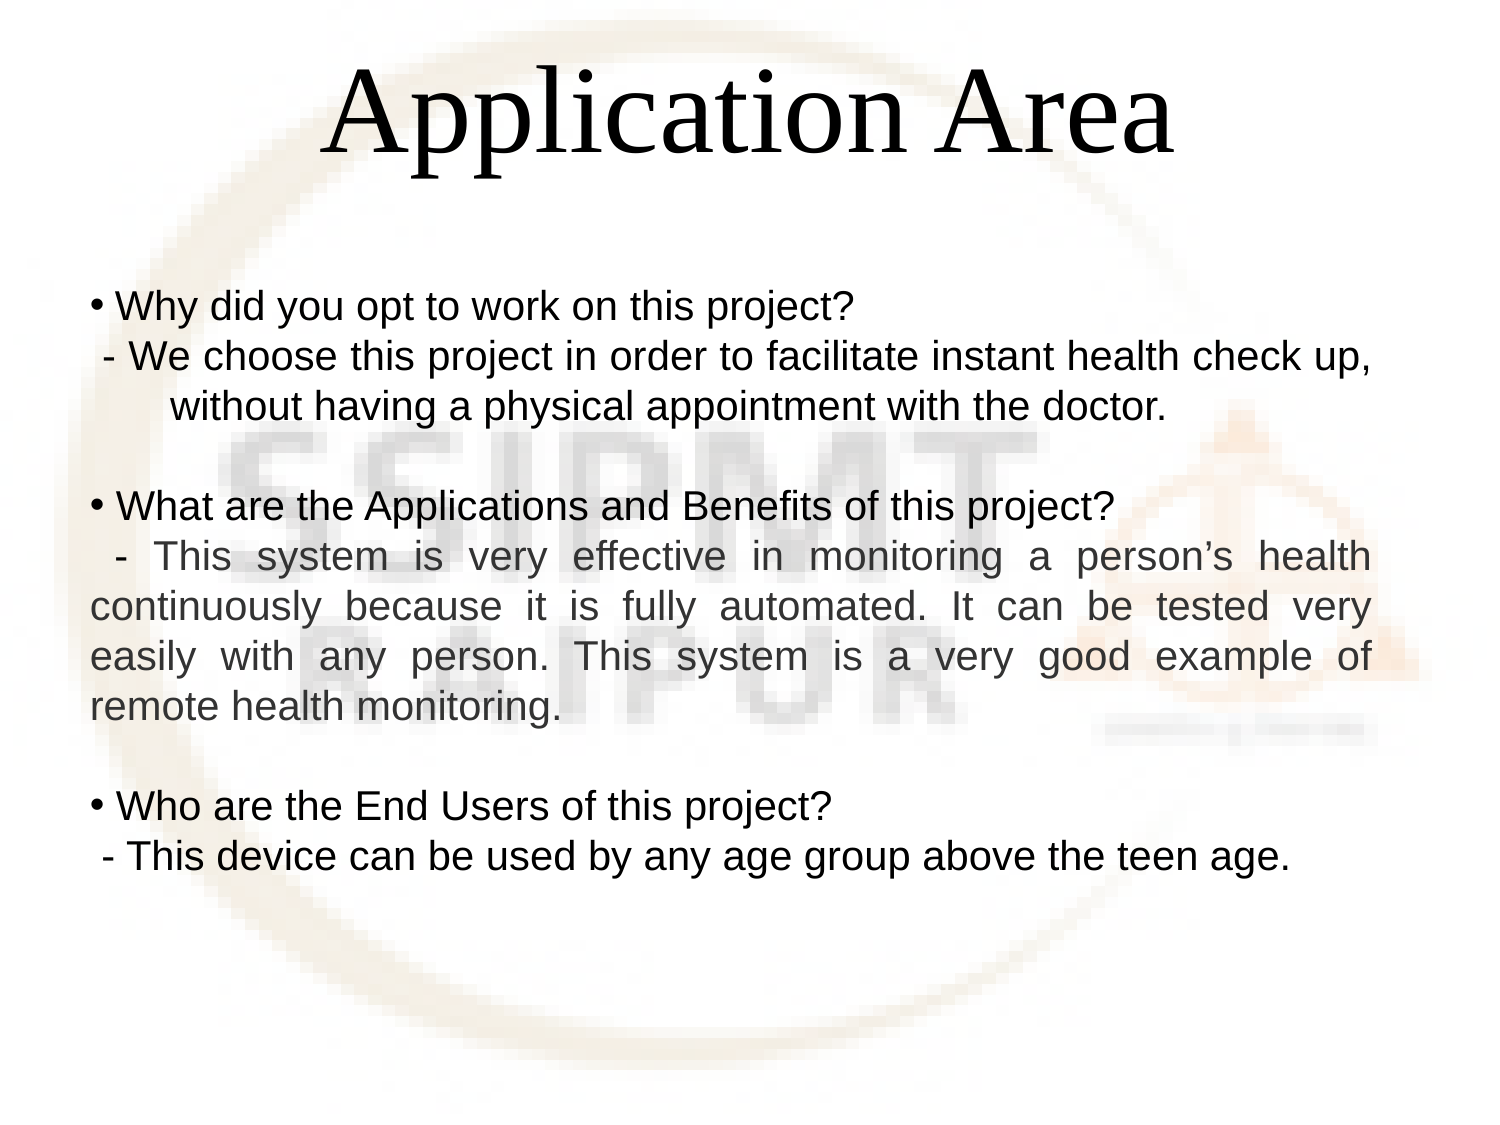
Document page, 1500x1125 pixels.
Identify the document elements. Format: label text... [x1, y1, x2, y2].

title Application Area [58, 0, 1438, 213]
text_box Why did you opt to work on this project? - We choose this project in order to facilitate instant health check up, without having a physical appointment with the doctor. What are the Applications and Benefits of this project? - This system is very effective in monitoring a person’s health continuously because it is fully automated. It can be tested very easily with any person. This system is a very good example of remote health monitoring. Who are the End Users of this project? - This device can be used by any age group above the teen age. [75, 271, 1388, 887]
